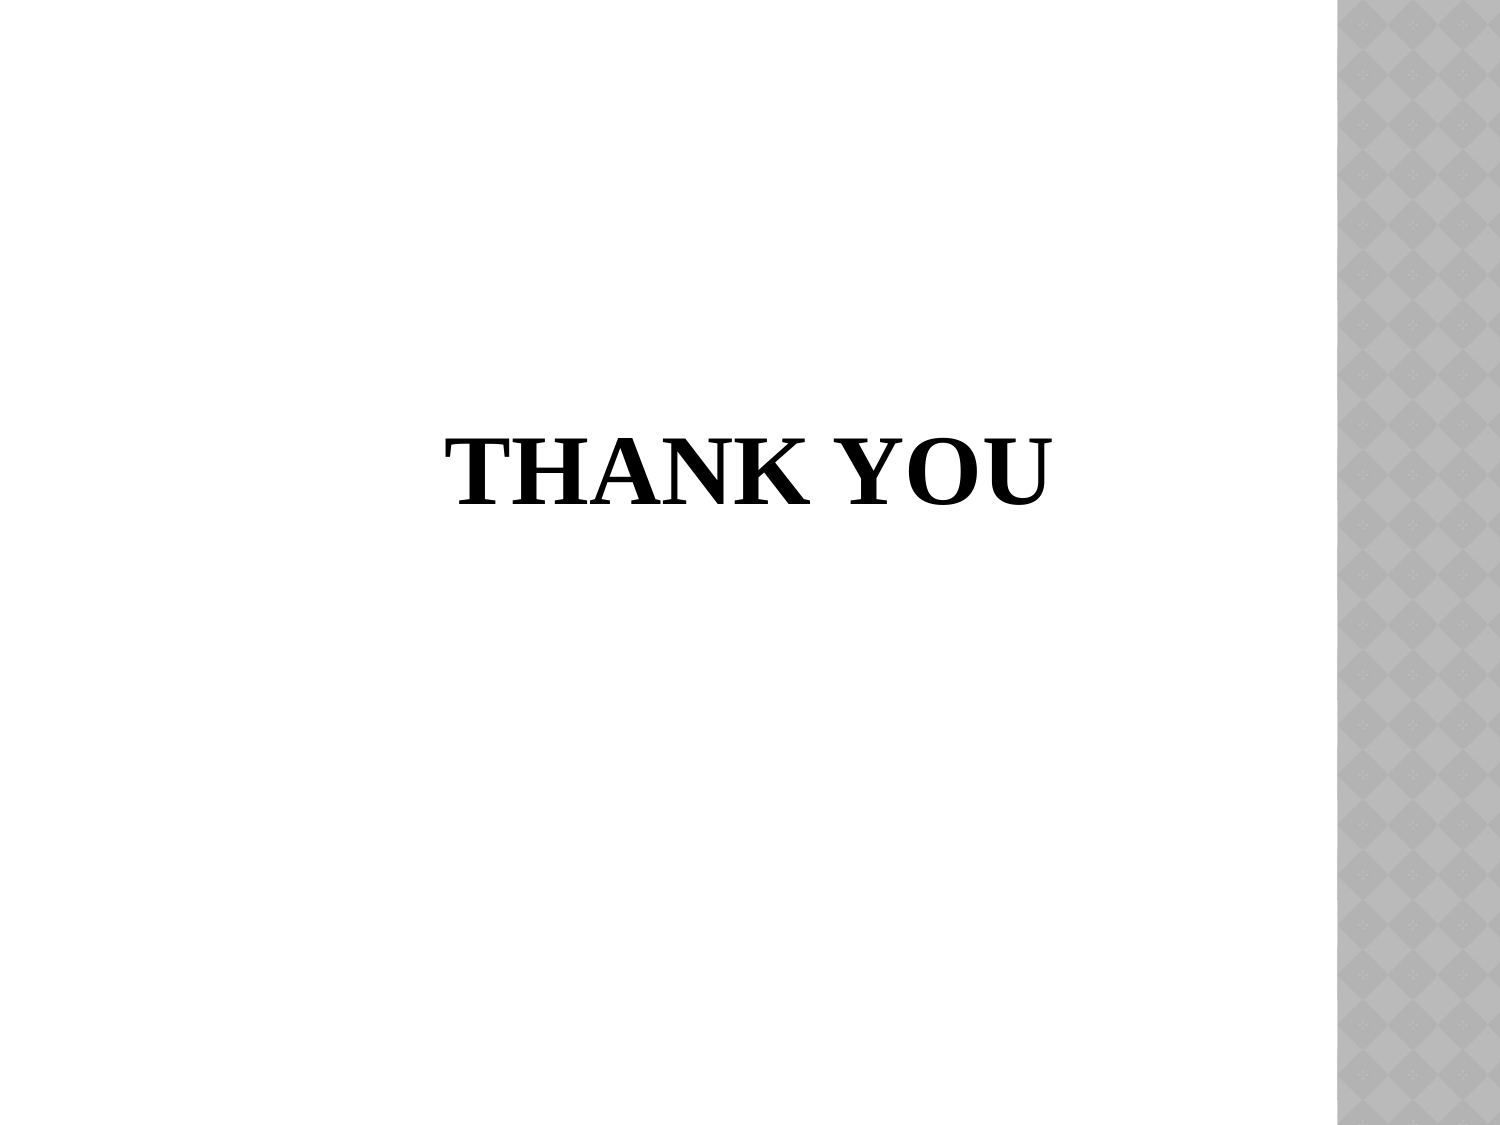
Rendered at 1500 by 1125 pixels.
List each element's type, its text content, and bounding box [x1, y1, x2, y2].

title Thank You [75, 337, 1425, 525]
